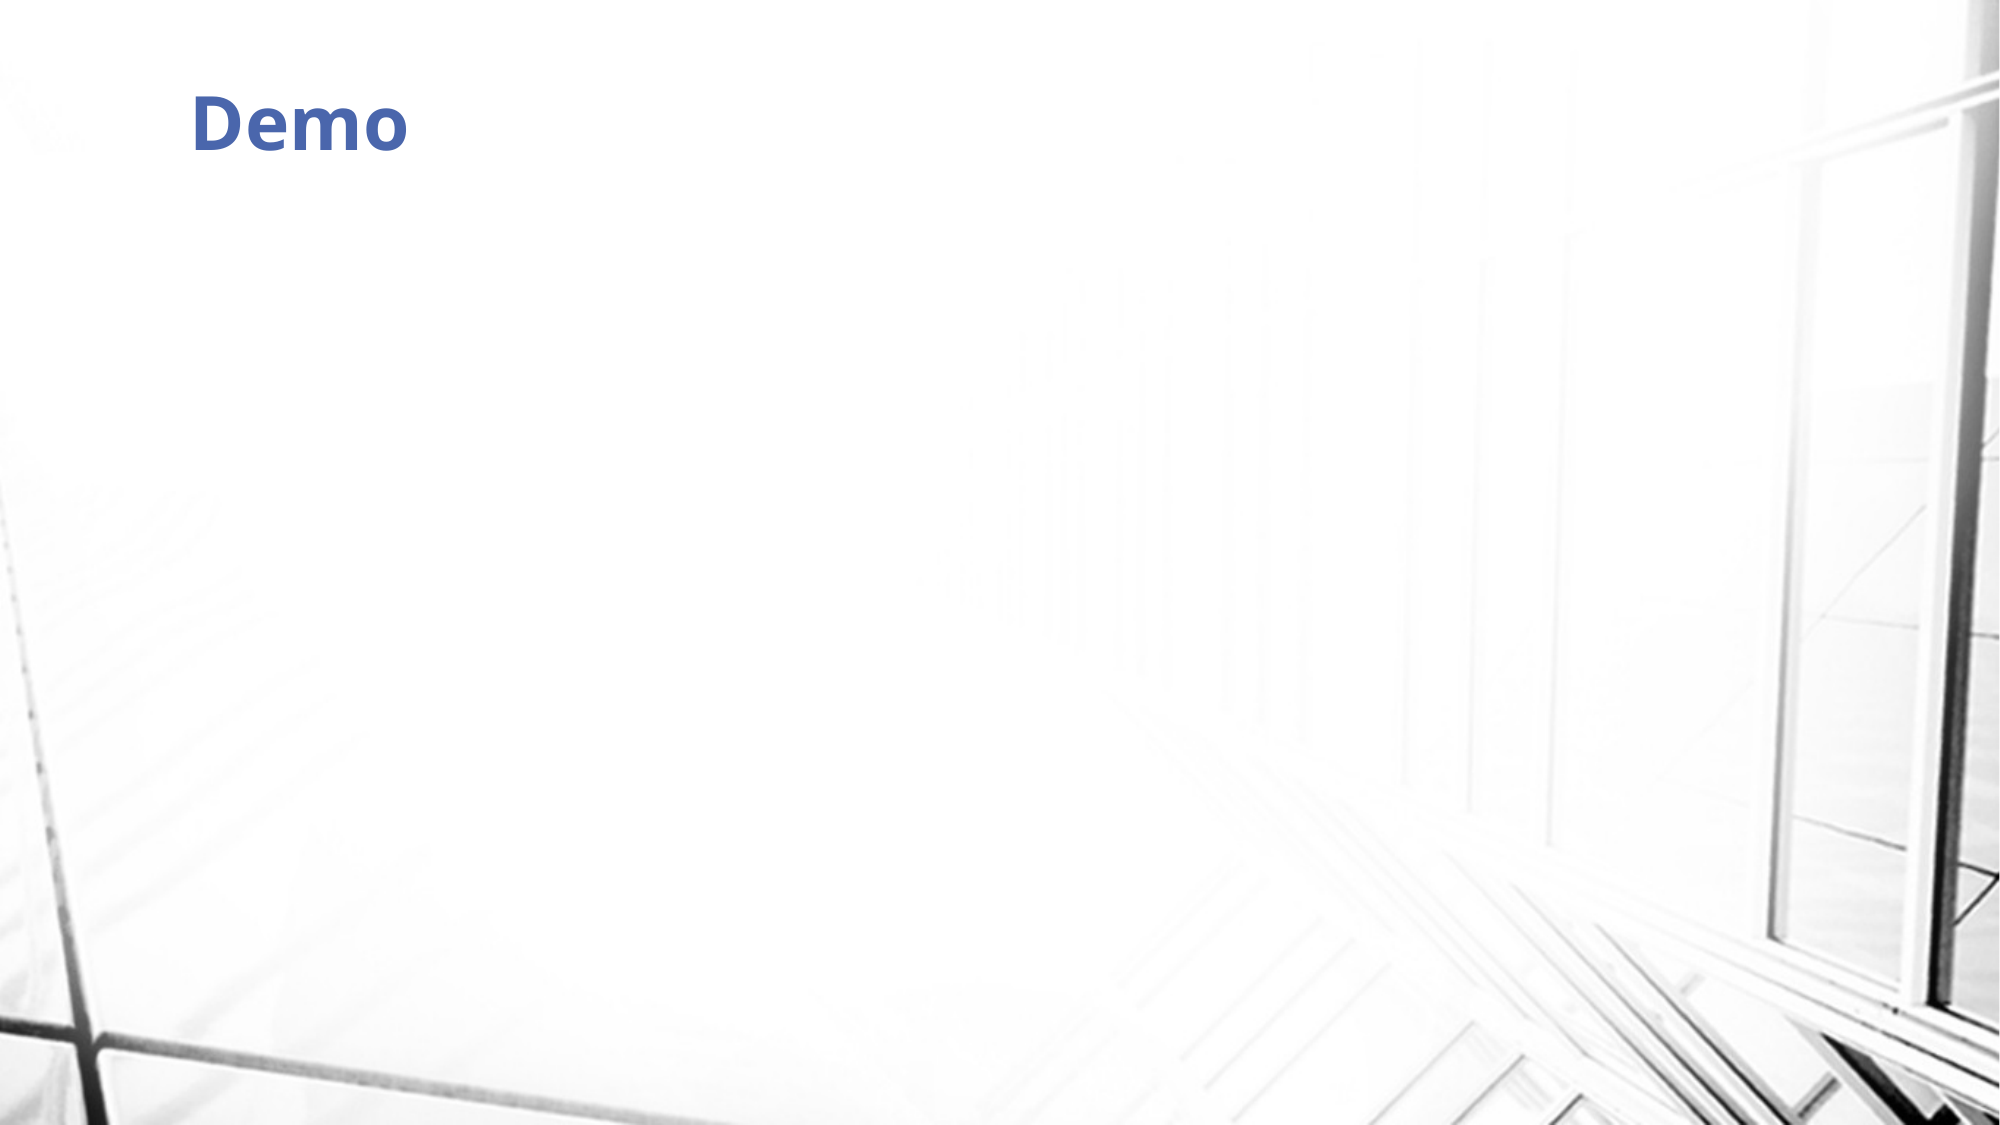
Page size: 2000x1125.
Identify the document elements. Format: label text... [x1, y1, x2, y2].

title Demo [174, 87, 1600, 263]
picture [0, 0, 2000, 1125]
